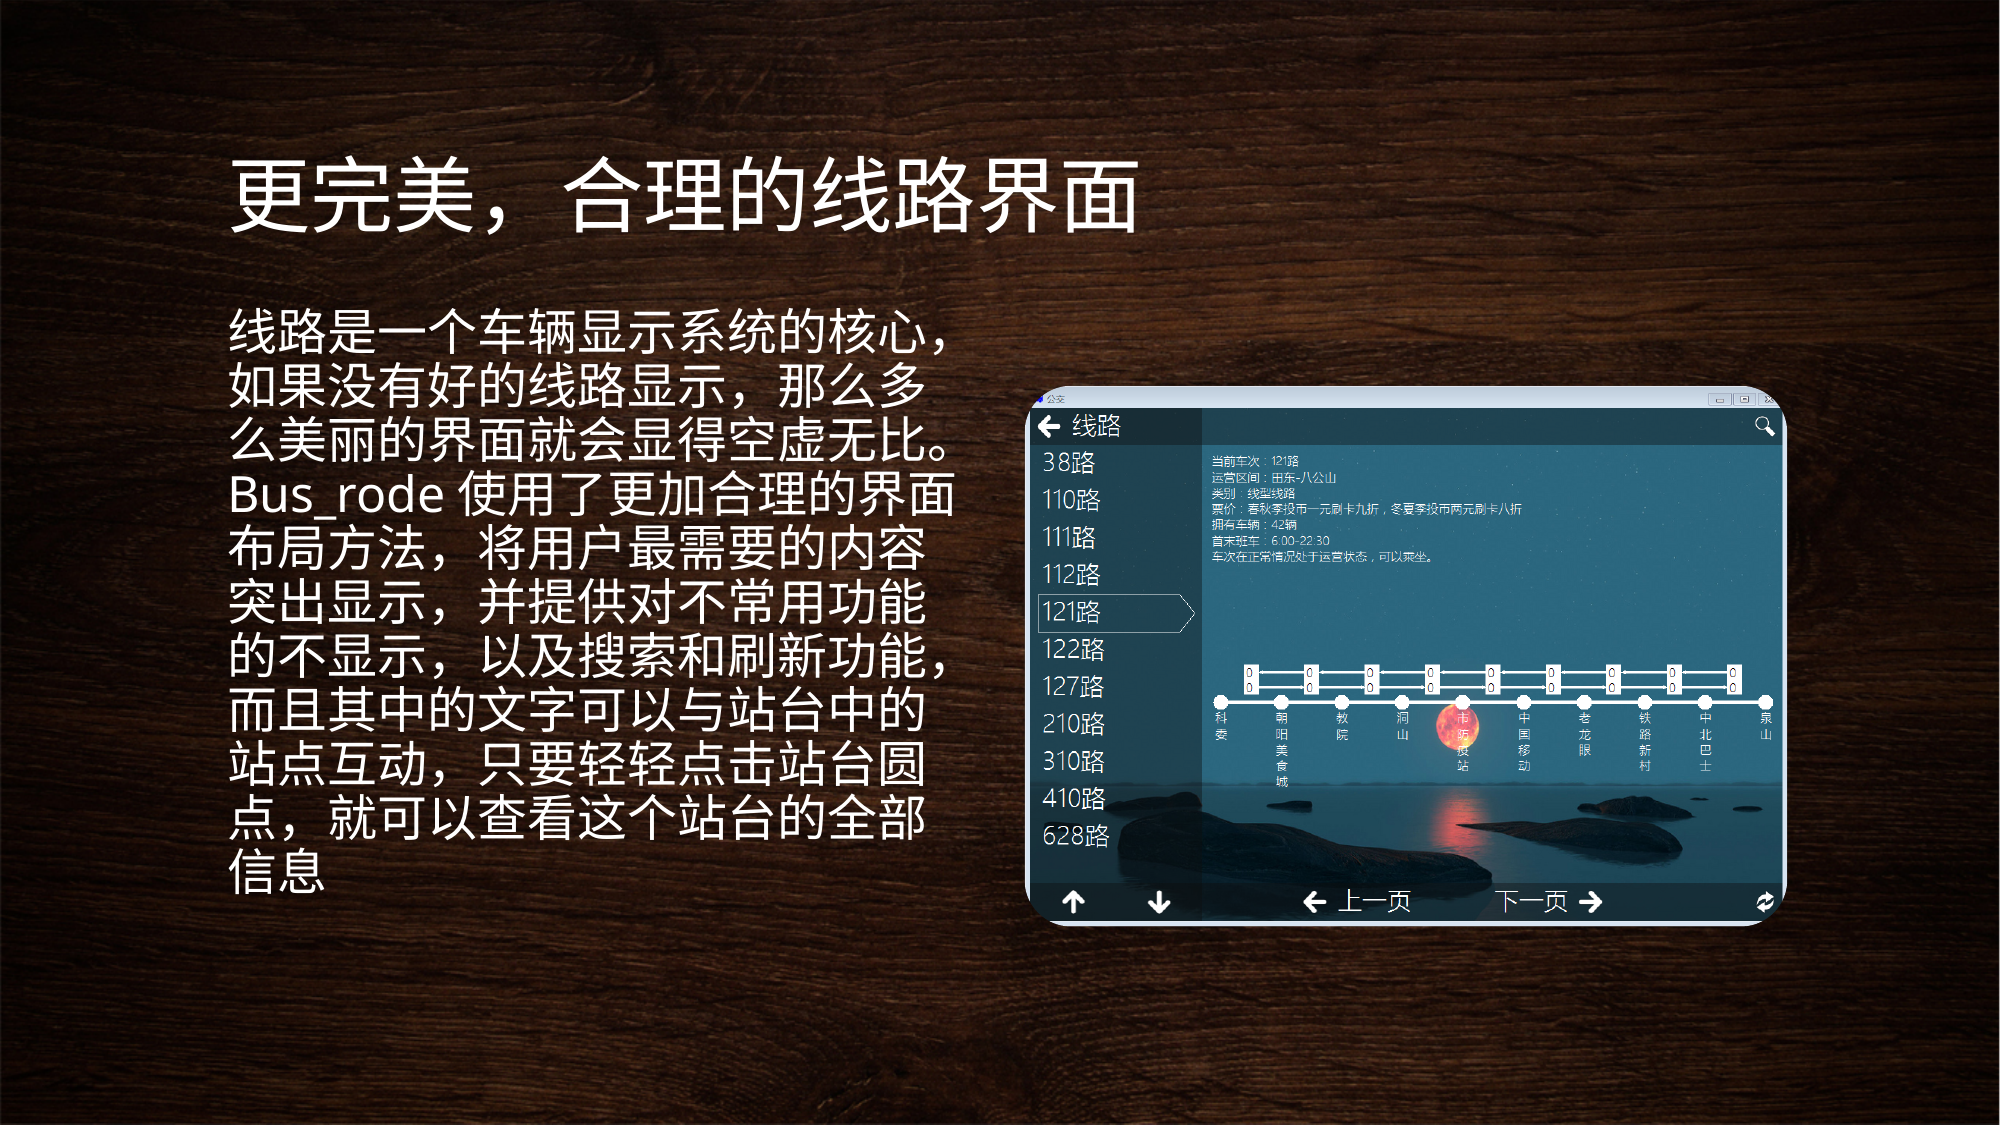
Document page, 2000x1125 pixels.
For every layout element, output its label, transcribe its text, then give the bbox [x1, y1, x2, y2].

list 线路是一个车辆显示系统的核心，如果没有好的线路显示，那么多么美丽的界面就会显得空虚无比。Bus_rode使用了更加合理的界面布局方法，将用户最需要的内容突出显示，并提供对不常用功能的不显示，以及搜索和刷新功能，而且其中的文字可以与站台中的站点互动，只要轻轻点击站台圆点，就可以查看这个站台的全部信息 [212, 299, 975, 1013]
picture [0, 0, 2000, 1125]
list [1024, 385, 1788, 927]
title 更完美，合理的线路界面 [212, 62, 1788, 250]
